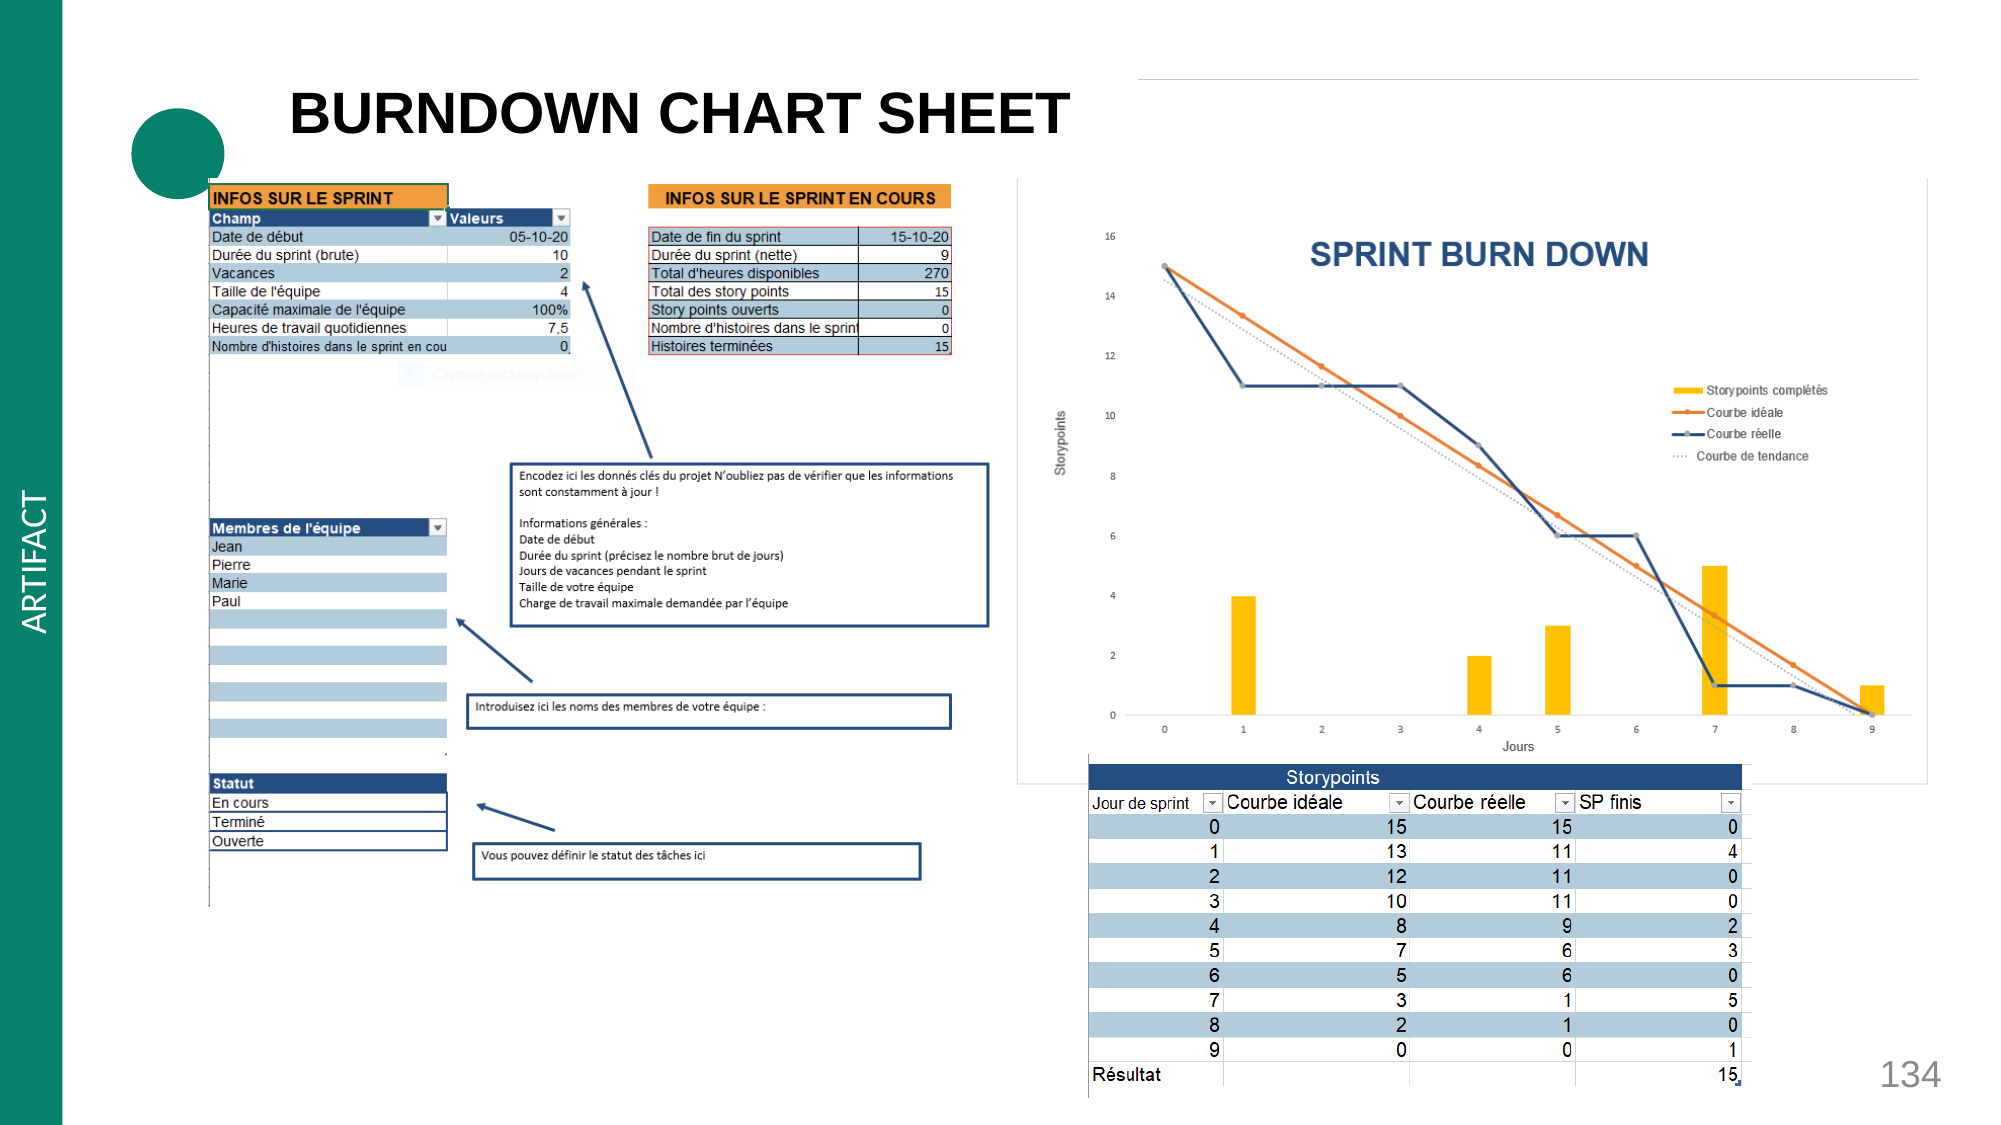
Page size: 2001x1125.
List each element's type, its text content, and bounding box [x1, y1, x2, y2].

text_box [130, 107, 226, 201]
title BURNDOWN CHART SHEET [274, 54, 1863, 174]
slide_number 134 [1506, 1042, 1957, 1103]
picture [208, 178, 1941, 1098]
